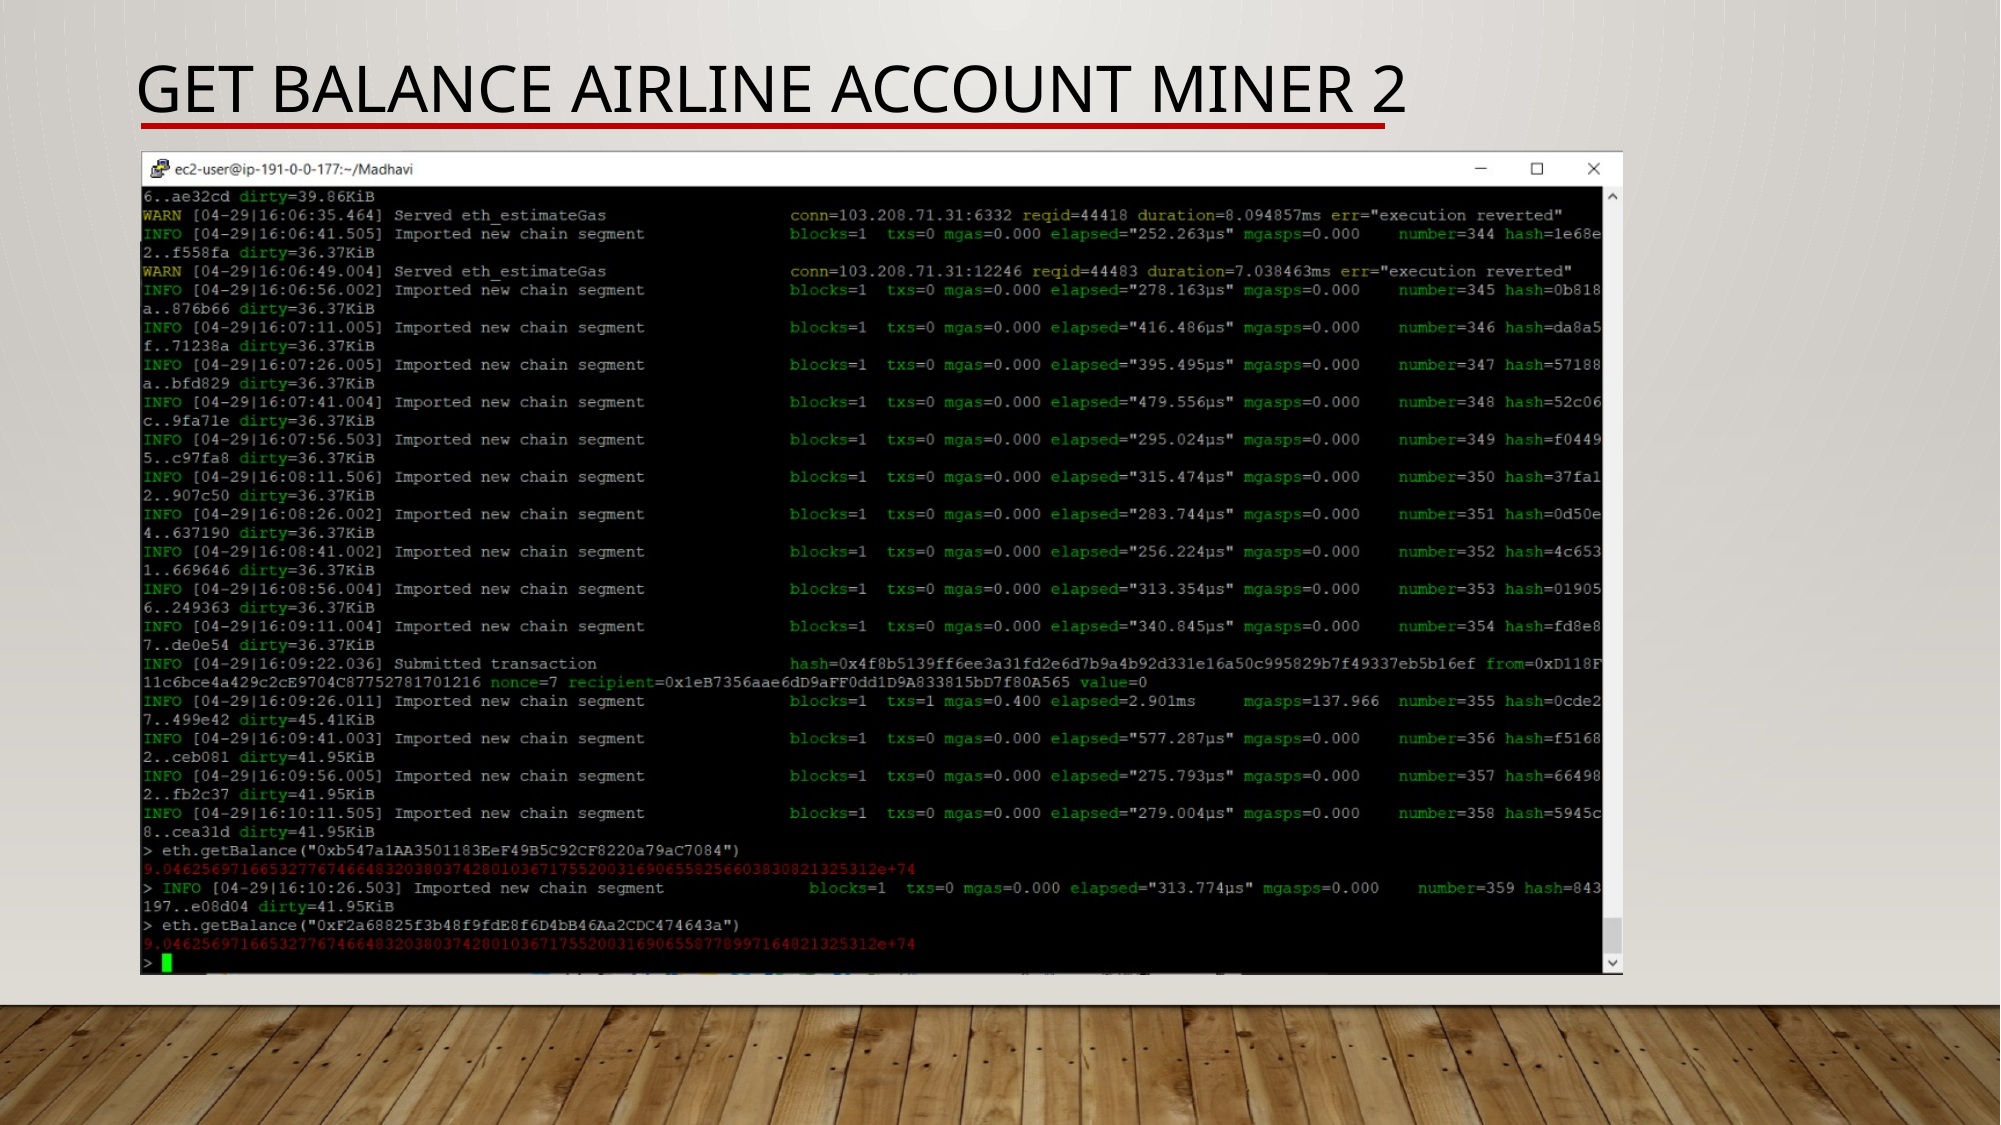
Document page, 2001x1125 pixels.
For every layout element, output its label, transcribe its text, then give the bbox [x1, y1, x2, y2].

picture [0, 1005, 2000, 1125]
text_box GET BALANCE AIRLINE ACCOUNT MINER 2 [103, 40, 1684, 210]
picture [140, 150, 1623, 975]
